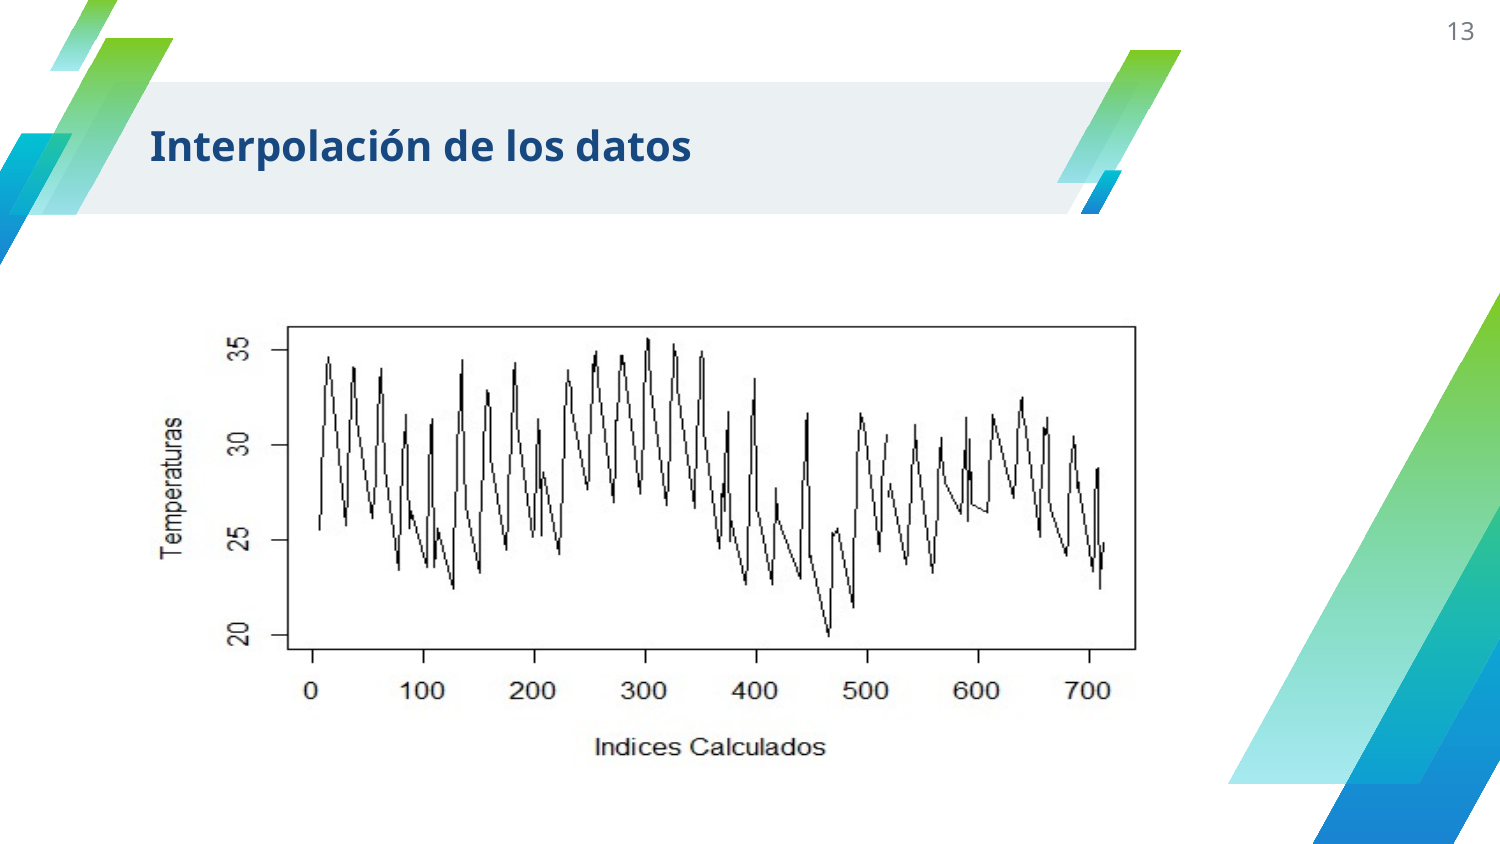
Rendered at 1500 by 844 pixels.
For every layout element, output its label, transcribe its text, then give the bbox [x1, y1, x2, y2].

picture [149, 214, 1207, 791]
title Interpolación de los datos [150, 81, 1139, 213]
slide_number 13 [1403, 0, 1475, 65]
